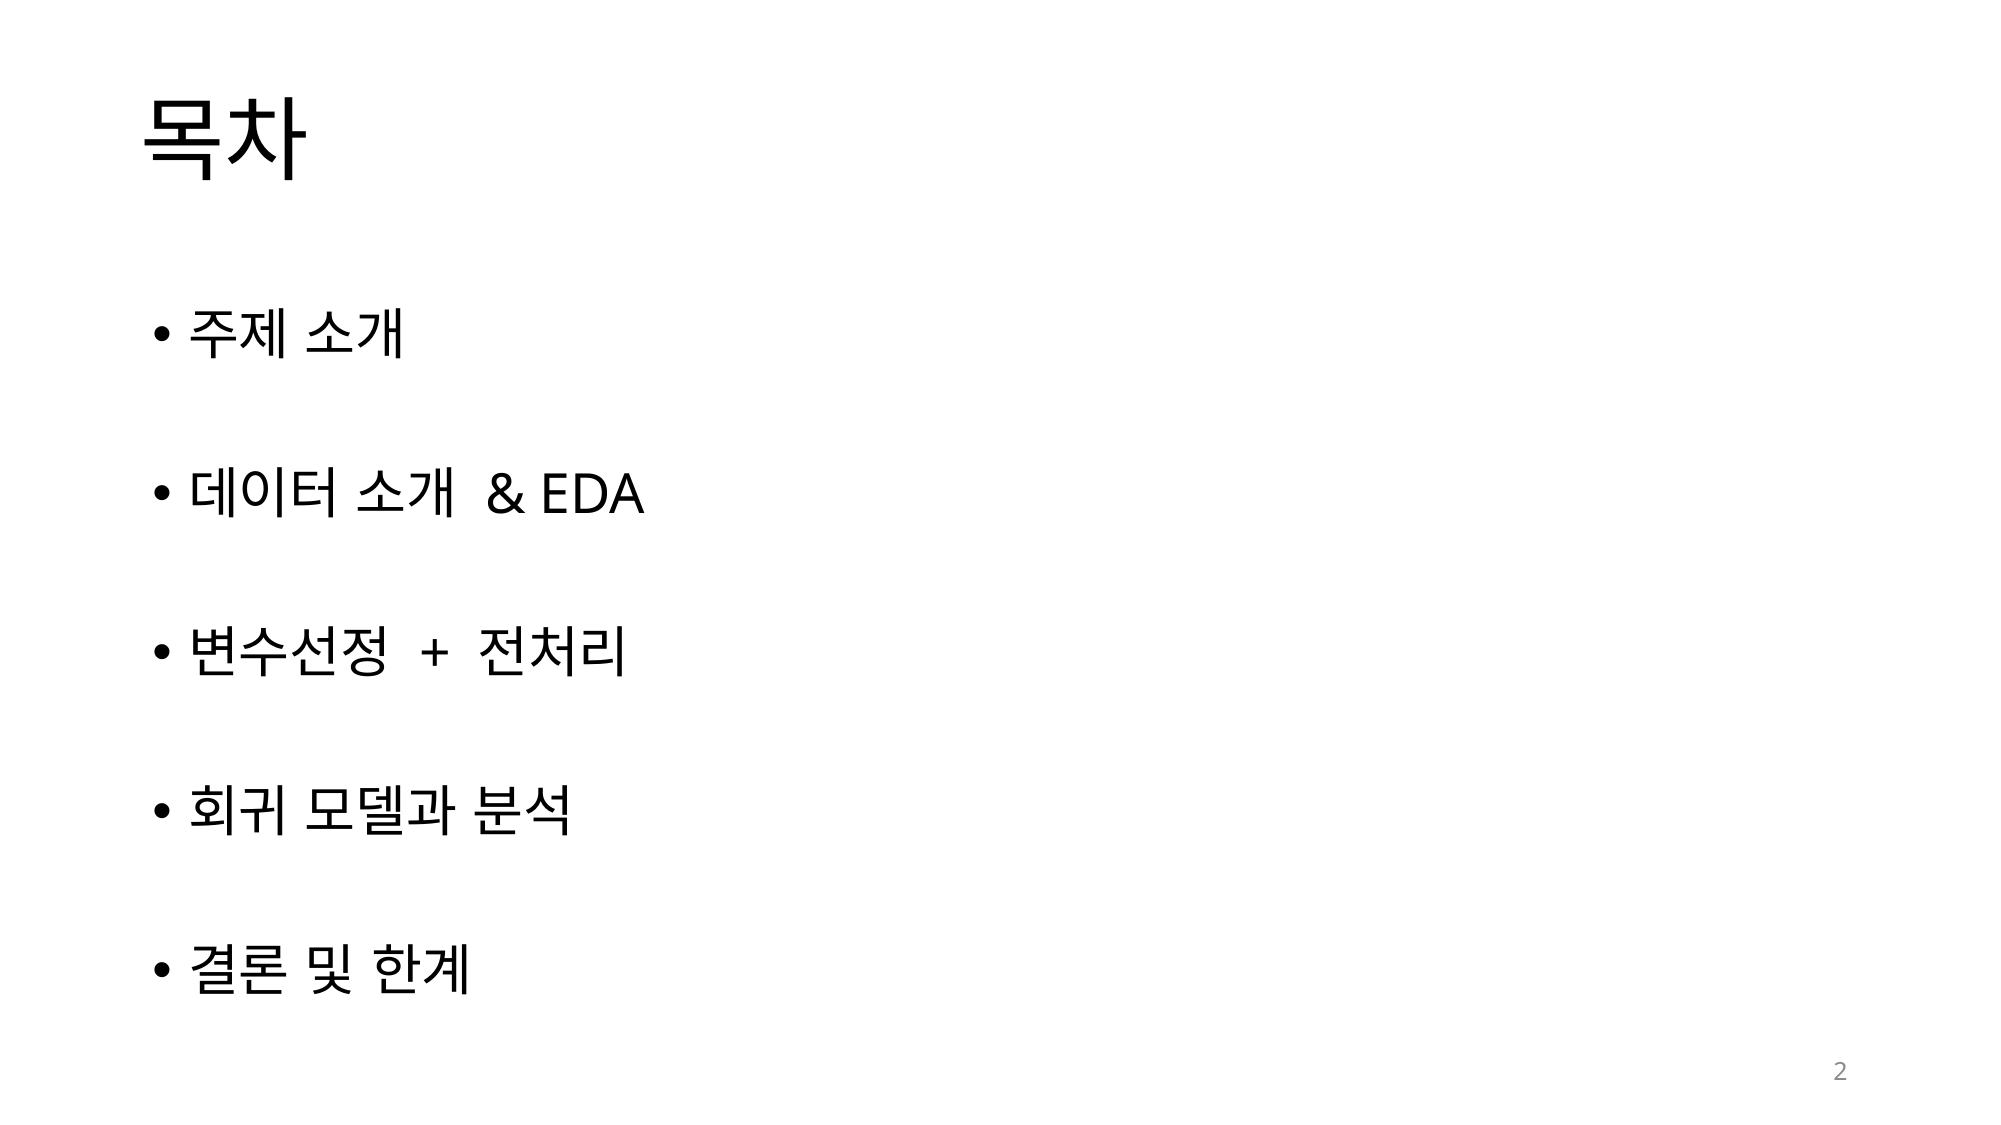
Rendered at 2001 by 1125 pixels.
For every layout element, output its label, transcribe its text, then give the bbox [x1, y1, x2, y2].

slide_number 2 [1412, 1042, 1863, 1103]
list 주제 소개 데이터 소개 & EDA 변수선정 + 전처리 회귀 모델과 분석 결론 및 한계 [137, 299, 1863, 1014]
title 목차 [125, 35, 1875, 253]
